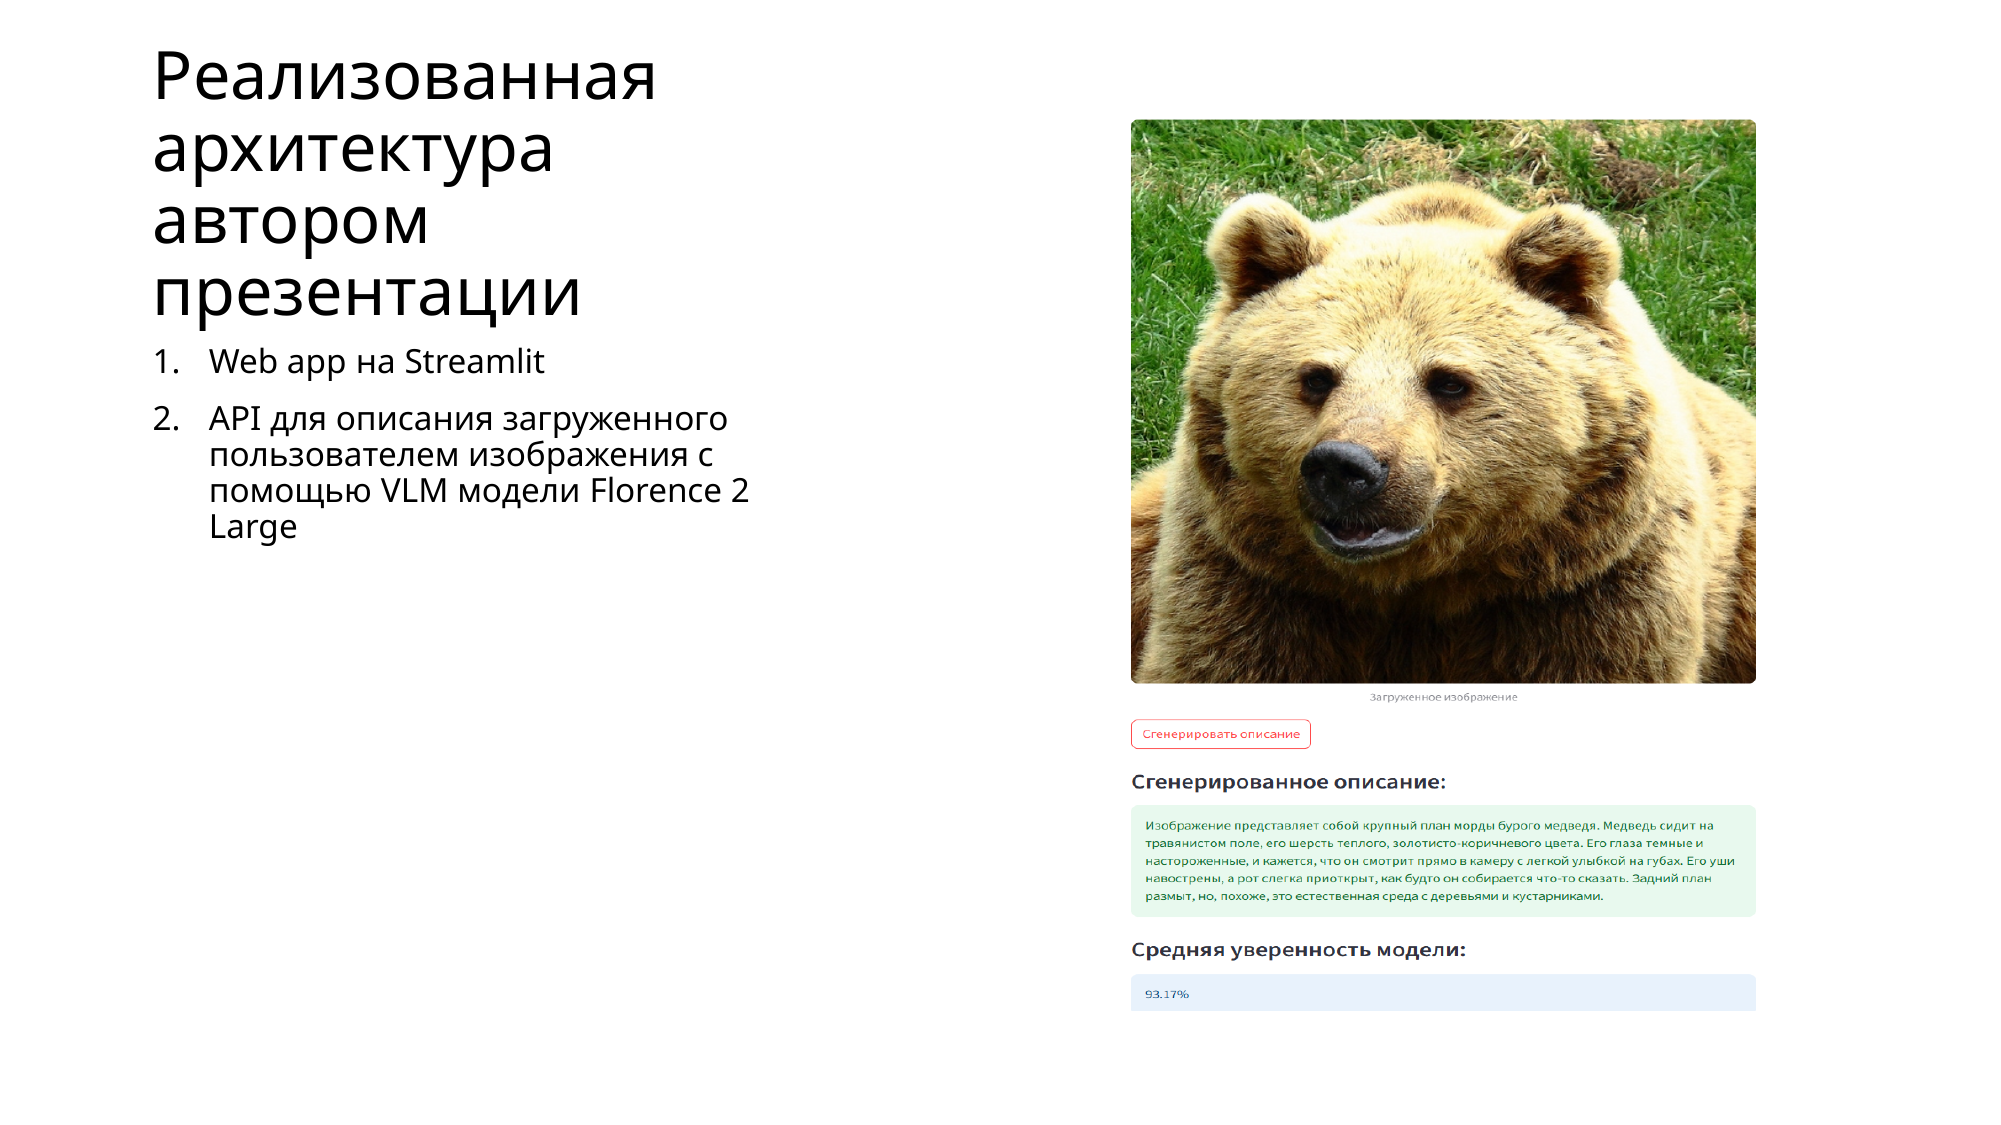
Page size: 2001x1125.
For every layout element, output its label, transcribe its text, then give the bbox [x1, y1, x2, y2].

title Реализованная архитектура автором презентации [137, 75, 783, 337]
list Web app на Streamlit API для описания загруженного пользователем изображения с помощью VLM модели Florence 2 Large [137, 337, 783, 963]
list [1119, 113, 1767, 1011]
